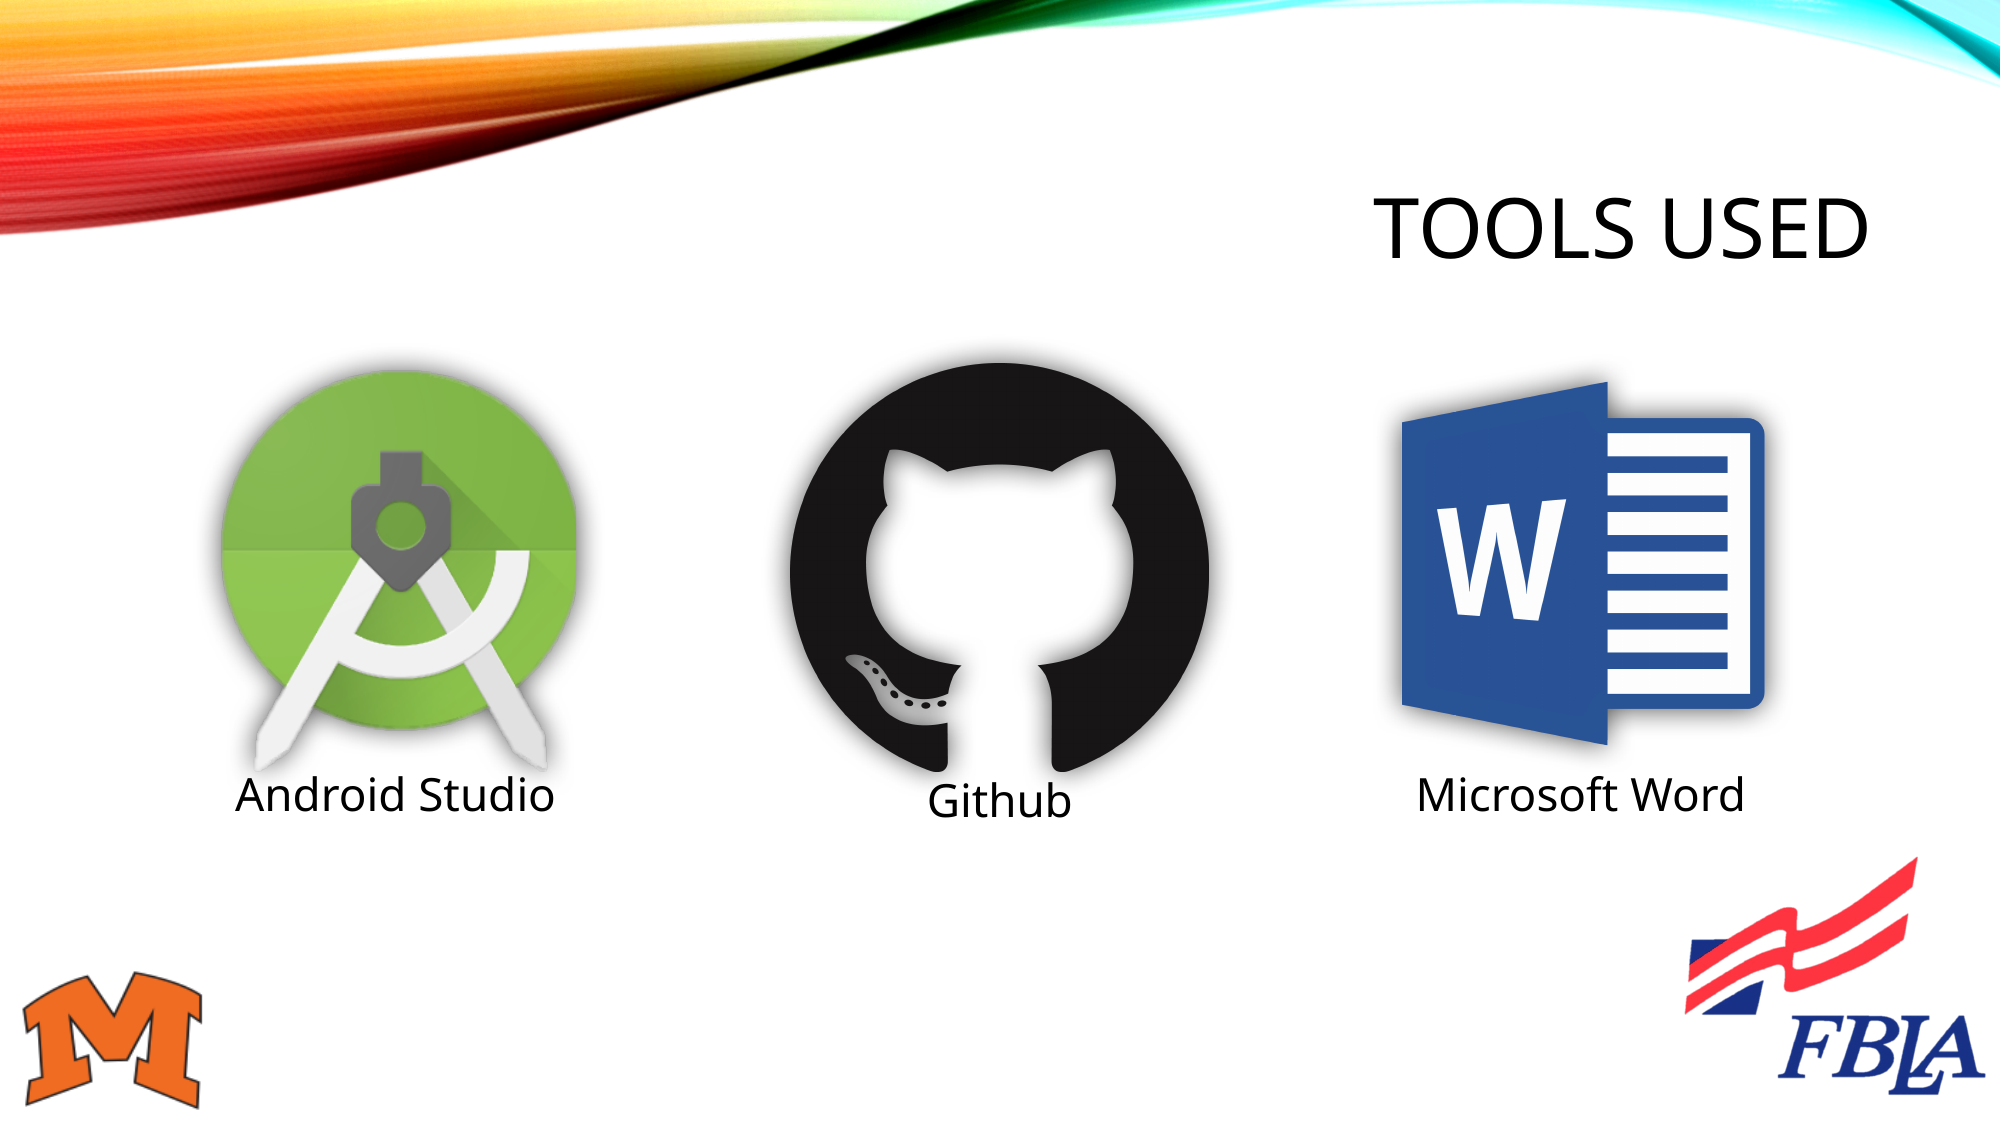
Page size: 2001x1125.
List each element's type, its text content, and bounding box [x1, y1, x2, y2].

picture [211, 363, 577, 782]
picture [0, 0, 2000, 237]
picture [1393, 377, 1769, 748]
picture [10, 939, 215, 1125]
text_box Github [790, 788, 1209, 841]
title Tools Used [474, 125, 1888, 338]
picture [790, 363, 1210, 772]
list Android Studio [213, 799, 578, 835]
text_box Microsoft Word [1371, 764, 1790, 835]
picture [1677, 855, 1990, 1109]
